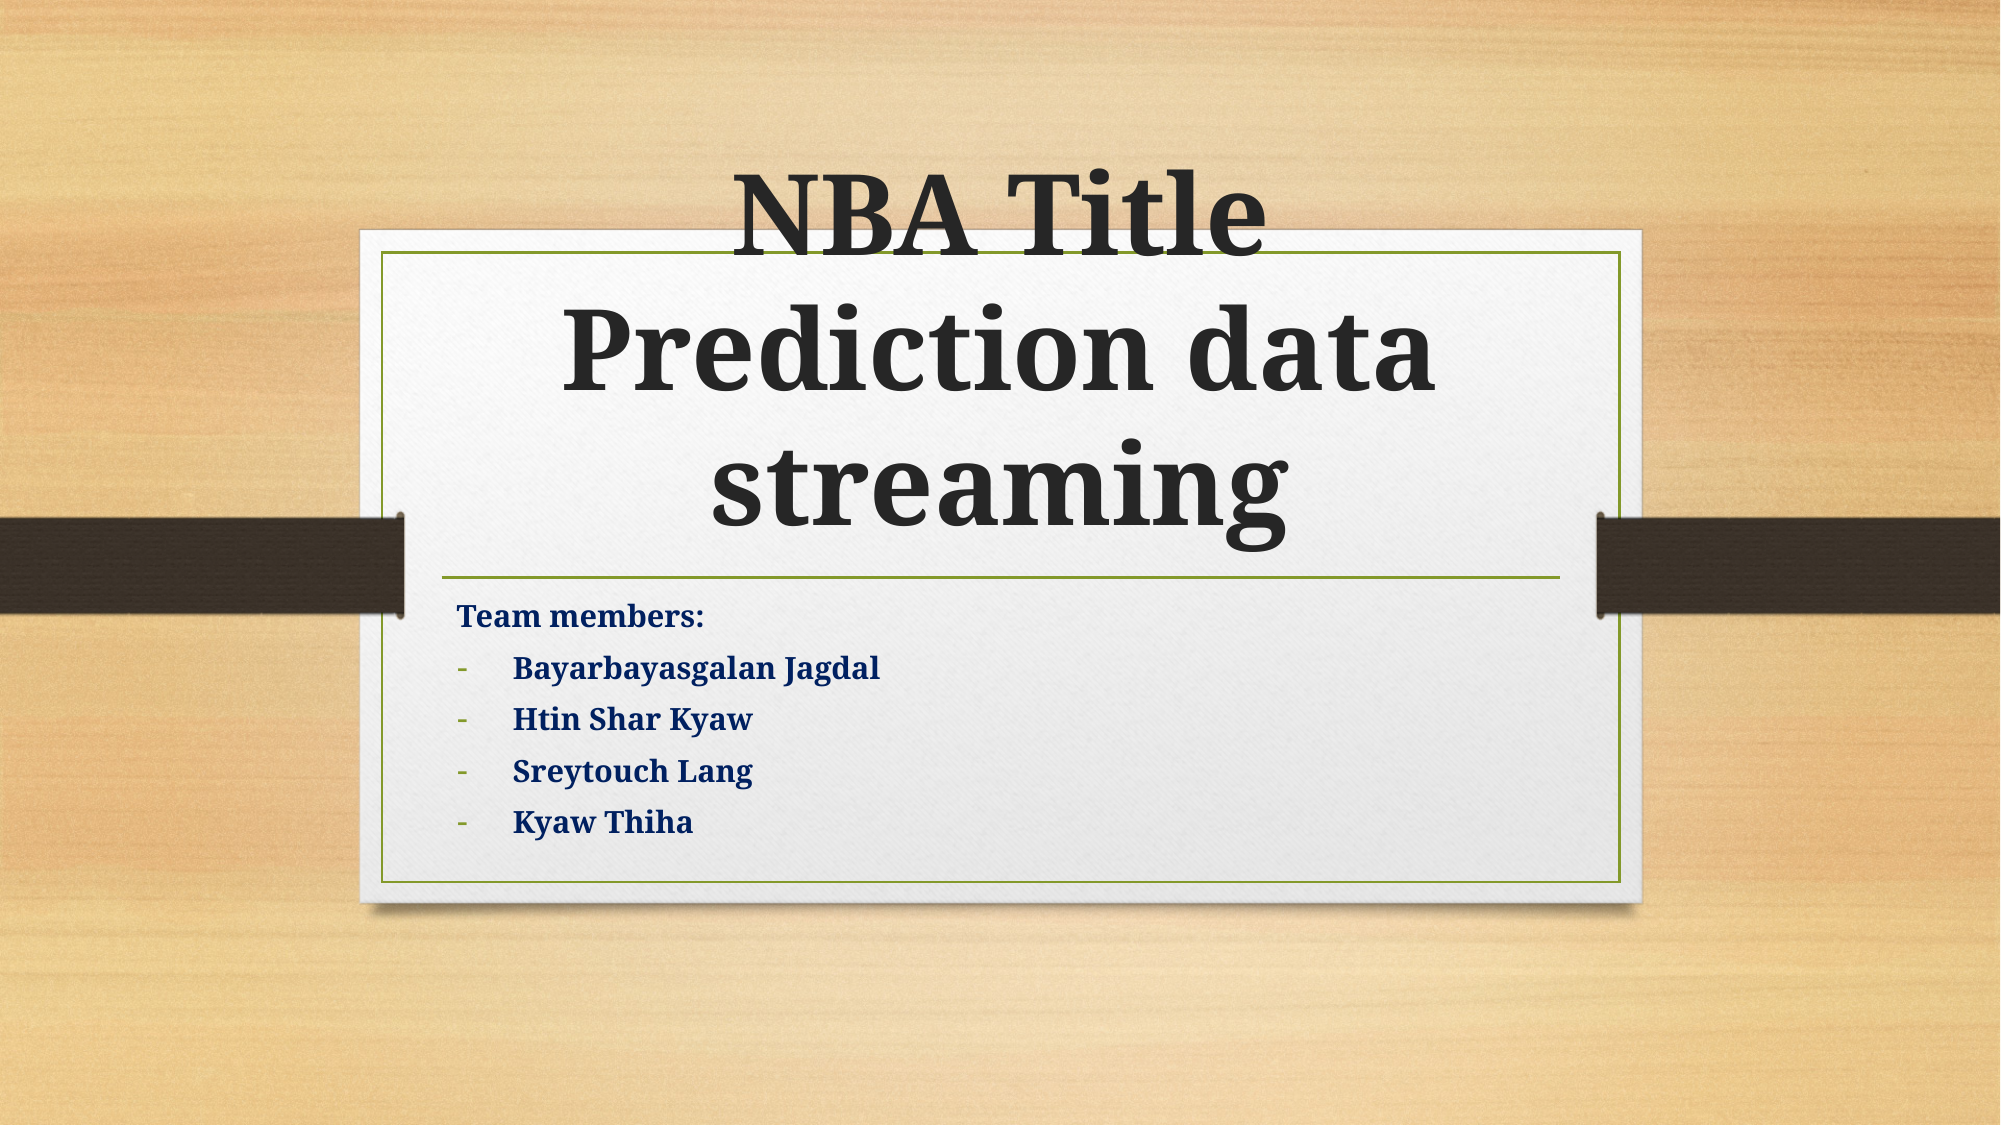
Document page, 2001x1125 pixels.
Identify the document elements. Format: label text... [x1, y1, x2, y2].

picture [0, 0, 2001, 1125]
title NBA Title Prediction data streaming [441, 273, 1560, 556]
subtitle Team members: Bayarbayasgalan Jagdal Htin Shar Kyaw Sreytouch Lang Kyaw Thiha [441, 589, 1560, 852]
